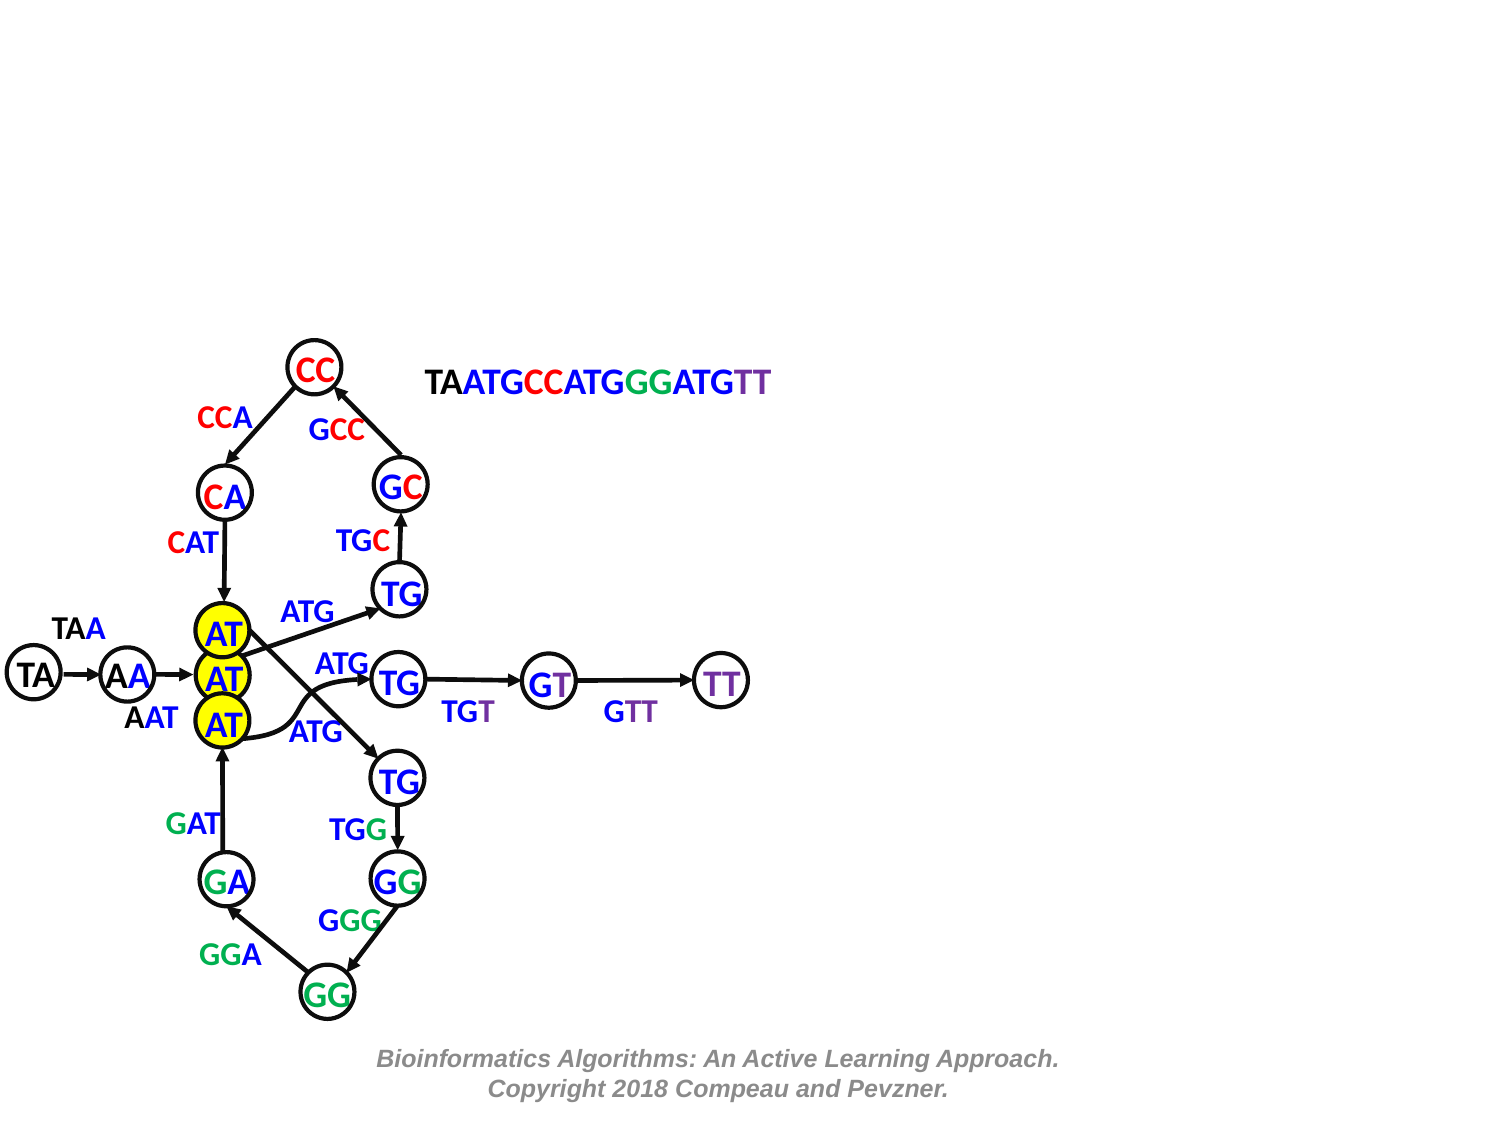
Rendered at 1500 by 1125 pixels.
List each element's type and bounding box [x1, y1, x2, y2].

footer [337, 1042, 1100, 1103]
text_box [152, 464, 266, 568]
text_box [409, 349, 787, 410]
text_box [588, 683, 673, 737]
text_box [0, 337, 757, 1024]
